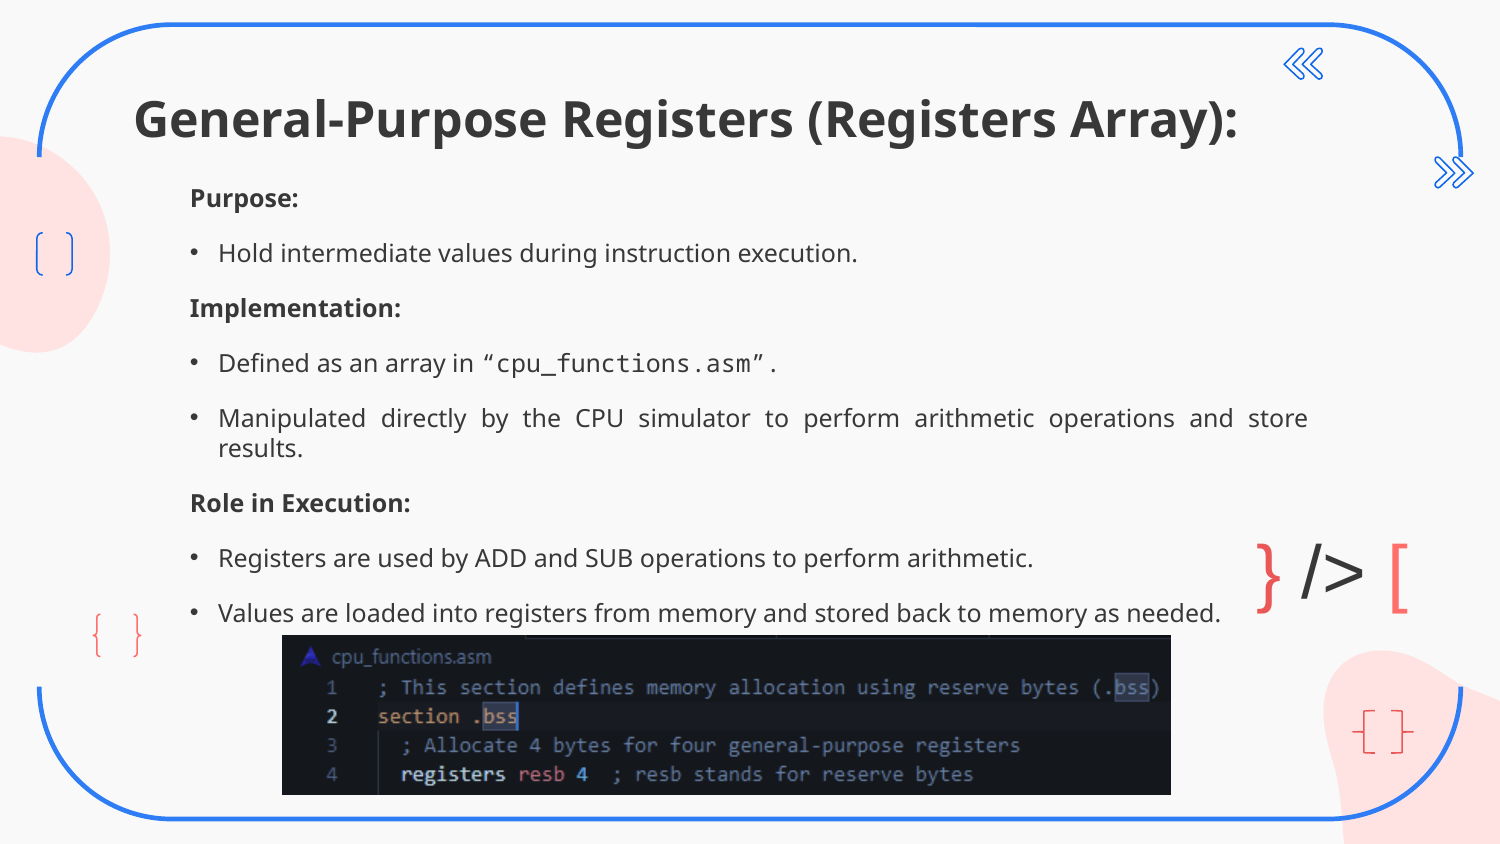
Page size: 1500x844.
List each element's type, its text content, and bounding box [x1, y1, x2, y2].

text_box Purpose: Hold intermediate values during instruction execution. Implementation: Defined as an array in “cpu_functions.asm”. Manipulated directly by the CPU simulator to perform arithmetic operations and store results. Role in Execution: Registers are used by ADD and SUB operations to perform arithmetic. Values are loaded into registers from memory and stored back to memory as needed. [174, 167, 1325, 646]
text_box [93, 614, 141, 657]
title General-Purpose Registers (Registers Array): [118, 72, 1382, 167]
text_box } /> [ [1325, 518, 1432, 624]
picture [281, 635, 1171, 796]
